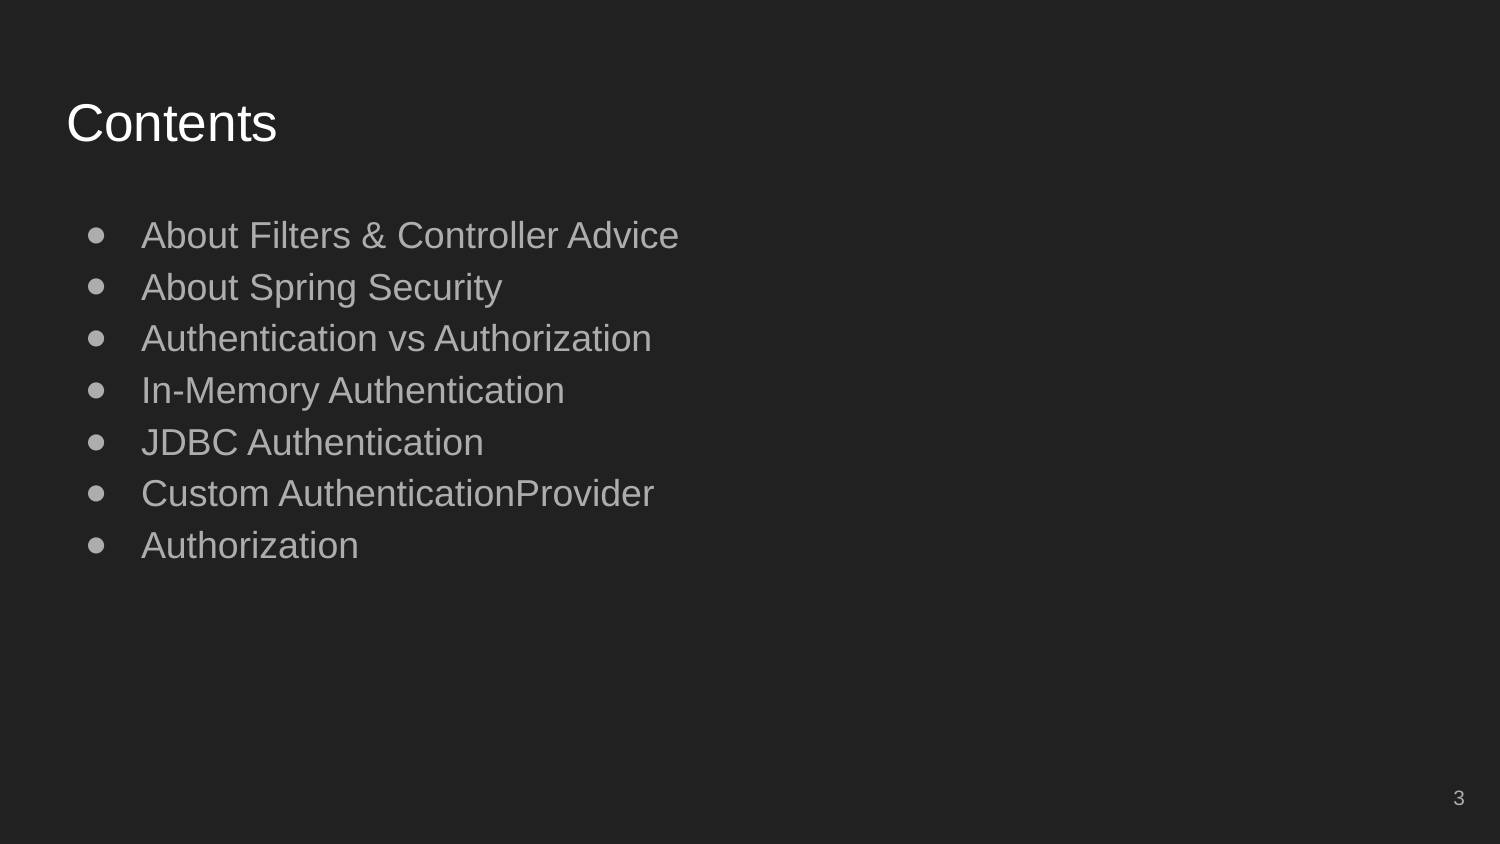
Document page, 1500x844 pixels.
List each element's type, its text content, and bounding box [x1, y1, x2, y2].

slide_number ‹#› [1389, 764, 1480, 830]
list About Filters & Controller Advice About Spring Security Authentication vs Authorization In-Memory Authentication JDBC Authentication Custom AuthenticationProvider Authorization [51, 189, 1449, 750]
title Contents [51, 72, 1449, 167]
